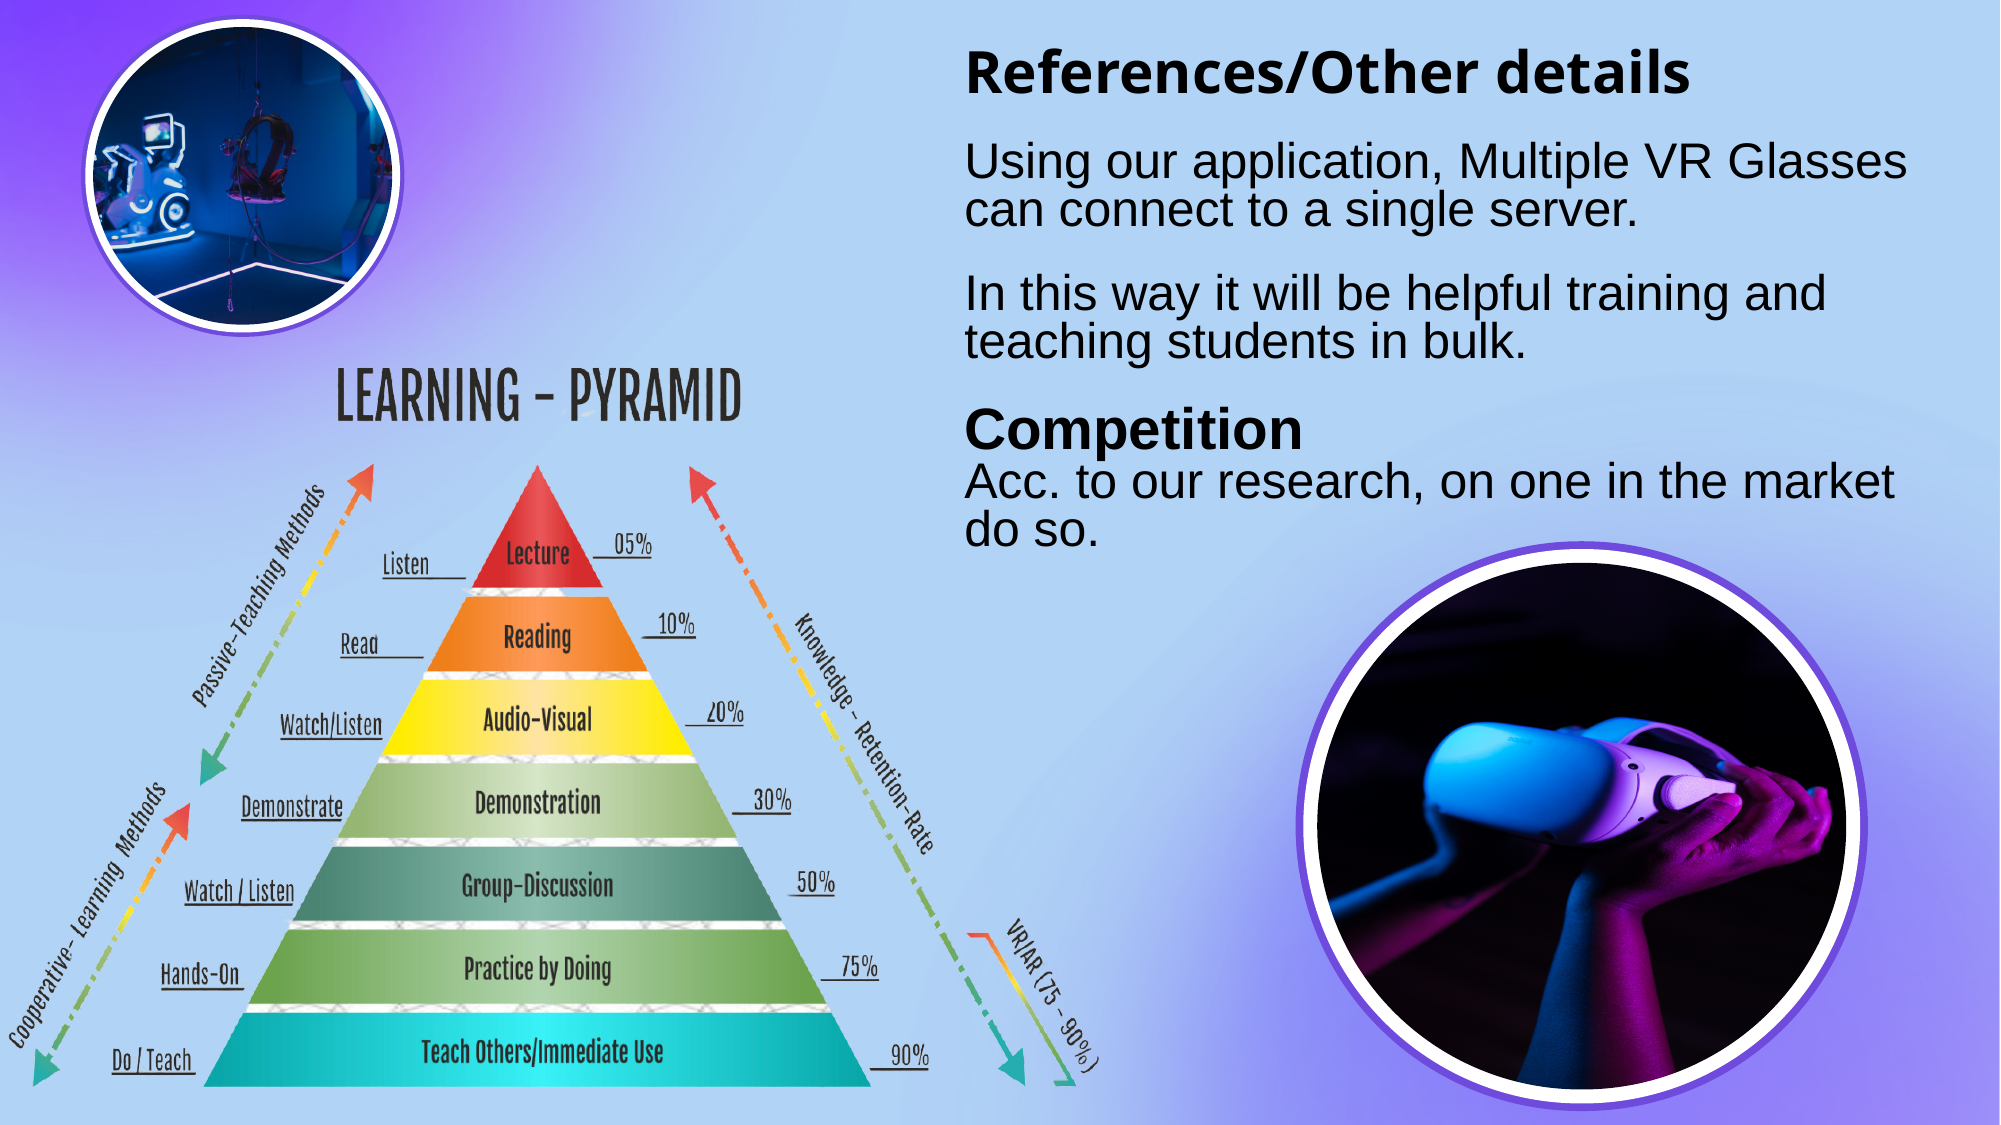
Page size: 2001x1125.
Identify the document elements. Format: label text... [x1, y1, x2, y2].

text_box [81, 14, 404, 337]
text_box [0, 647, 864, 1125]
picture [0, 0, 1999, 1125]
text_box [1296, 541, 1867, 1112]
text_box References/Other details Using our application, Multiple VR Glasses can connect to a single server. In this way it will be helpful training and teaching students in bulk. Competition Acc. to our research, on one in the market do so. [964, 48, 1949, 355]
